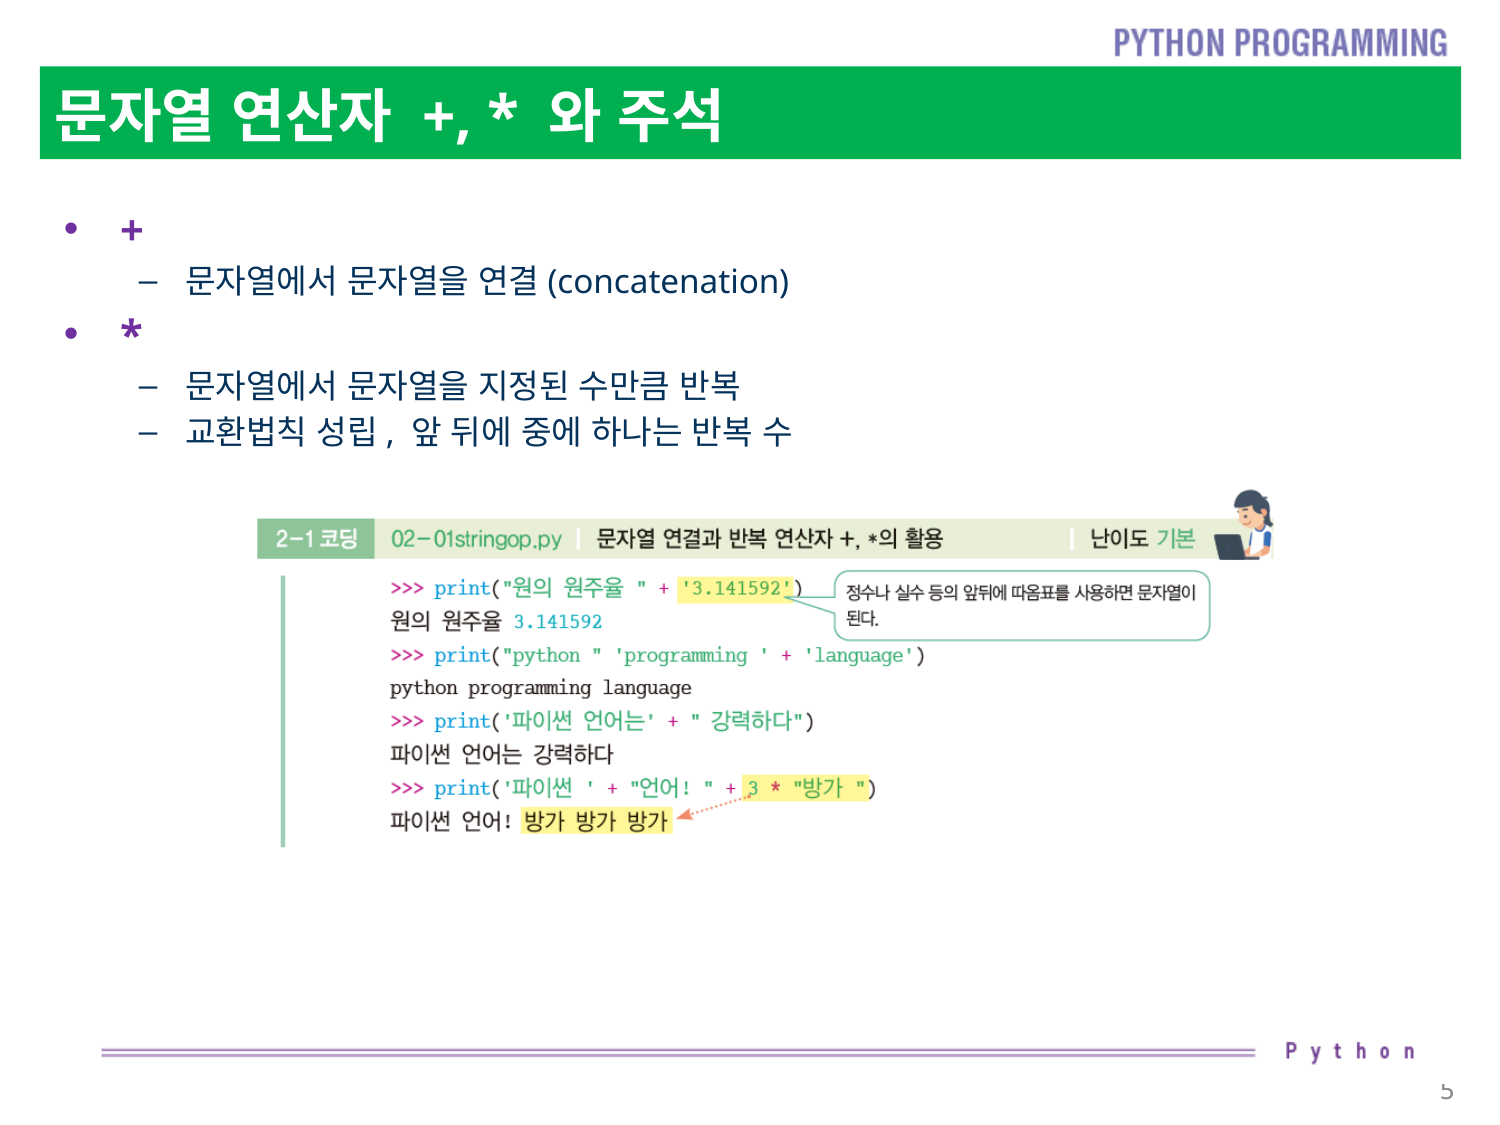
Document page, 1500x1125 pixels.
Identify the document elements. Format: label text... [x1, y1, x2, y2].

picture [18, 1020, 1483, 1084]
list + 문자열에서 문자열을 연결(concatenation) * 문자열에서 문자열을 지정된 수만큼 반복 교환법칙 성립, 앞 뒤에 중에 하나는 반복 수 [48, 195, 1461, 1041]
slide_number 5 [1119, 1071, 1470, 1112]
title 문자열 연산자 +, * 와 주석 [39, 76, 1444, 152]
picture [253, 483, 1278, 854]
picture [1106, 13, 1462, 66]
